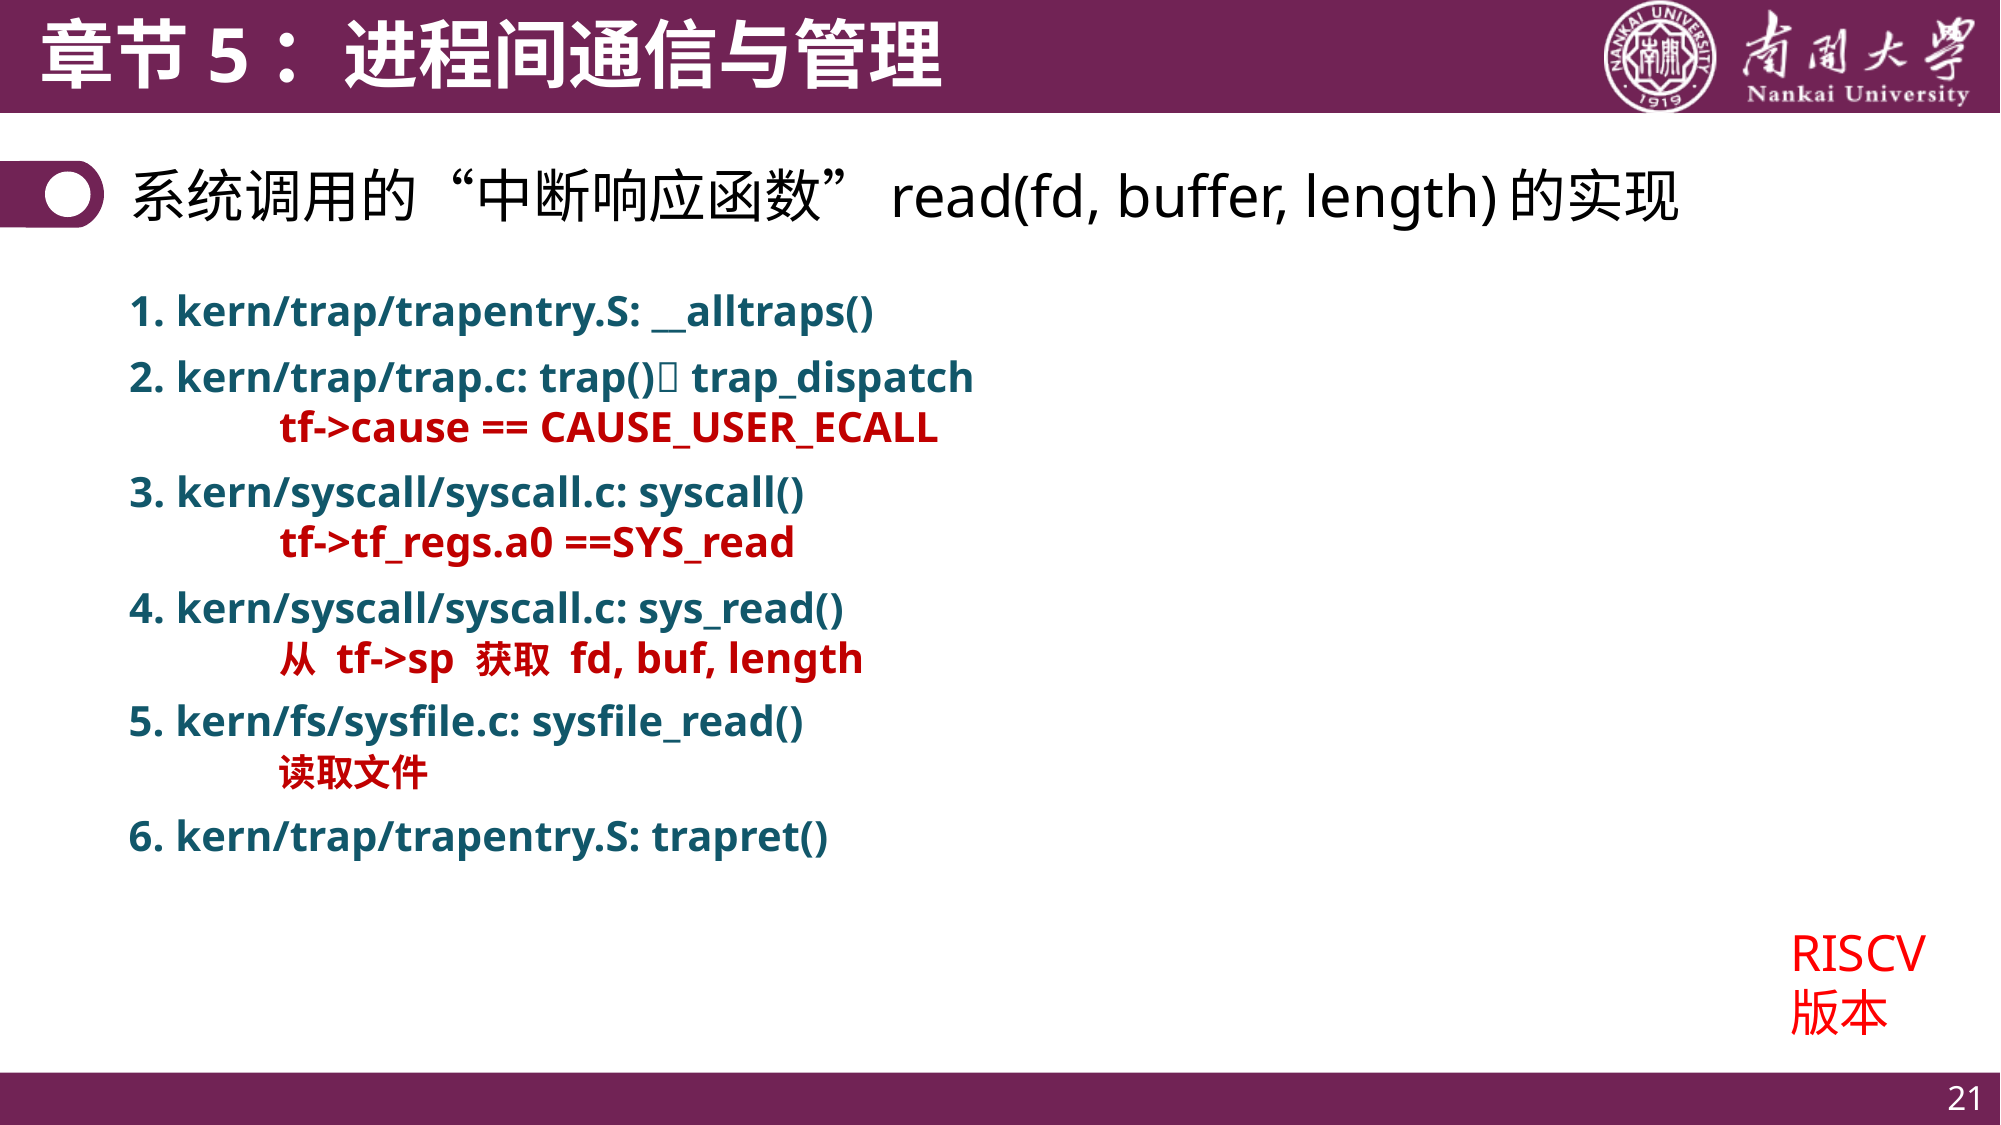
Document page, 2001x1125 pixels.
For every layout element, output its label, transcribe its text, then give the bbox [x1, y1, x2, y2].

text_box 3. kern/syscall/syscall.c: syscall() tf->tf_regs.a0 ==SYS_read [114, 458, 1128, 574]
picture [1604, 0, 2001, 118]
text_box RISCV 版本 [1775, 913, 1967, 1049]
text_box 4. kern/syscall/syscall.c: sys_read() 从 tf->sp 获取 fd, buf, length [114, 574, 1128, 689]
text_box 6. kern/trap/trapentry.S: trapret() [114, 802, 1127, 868]
title 系统调用的“中断响应函数”read(fd, buffer, length)的实现 [114, 143, 1967, 255]
slide_number 21 [1533, 1074, 2000, 1125]
text_box 2. kern/trap/trap.c: trap() trap_dispatch tf->cause == CAUSE_USER_ECALL [114, 343, 1128, 458]
text_box 1. kern/trap/trapentry.S: __alltraps() [114, 277, 1128, 343]
text_box 5. kern/fs/sysfile.c: sysfile_read() 读取文件 [114, 687, 1127, 802]
